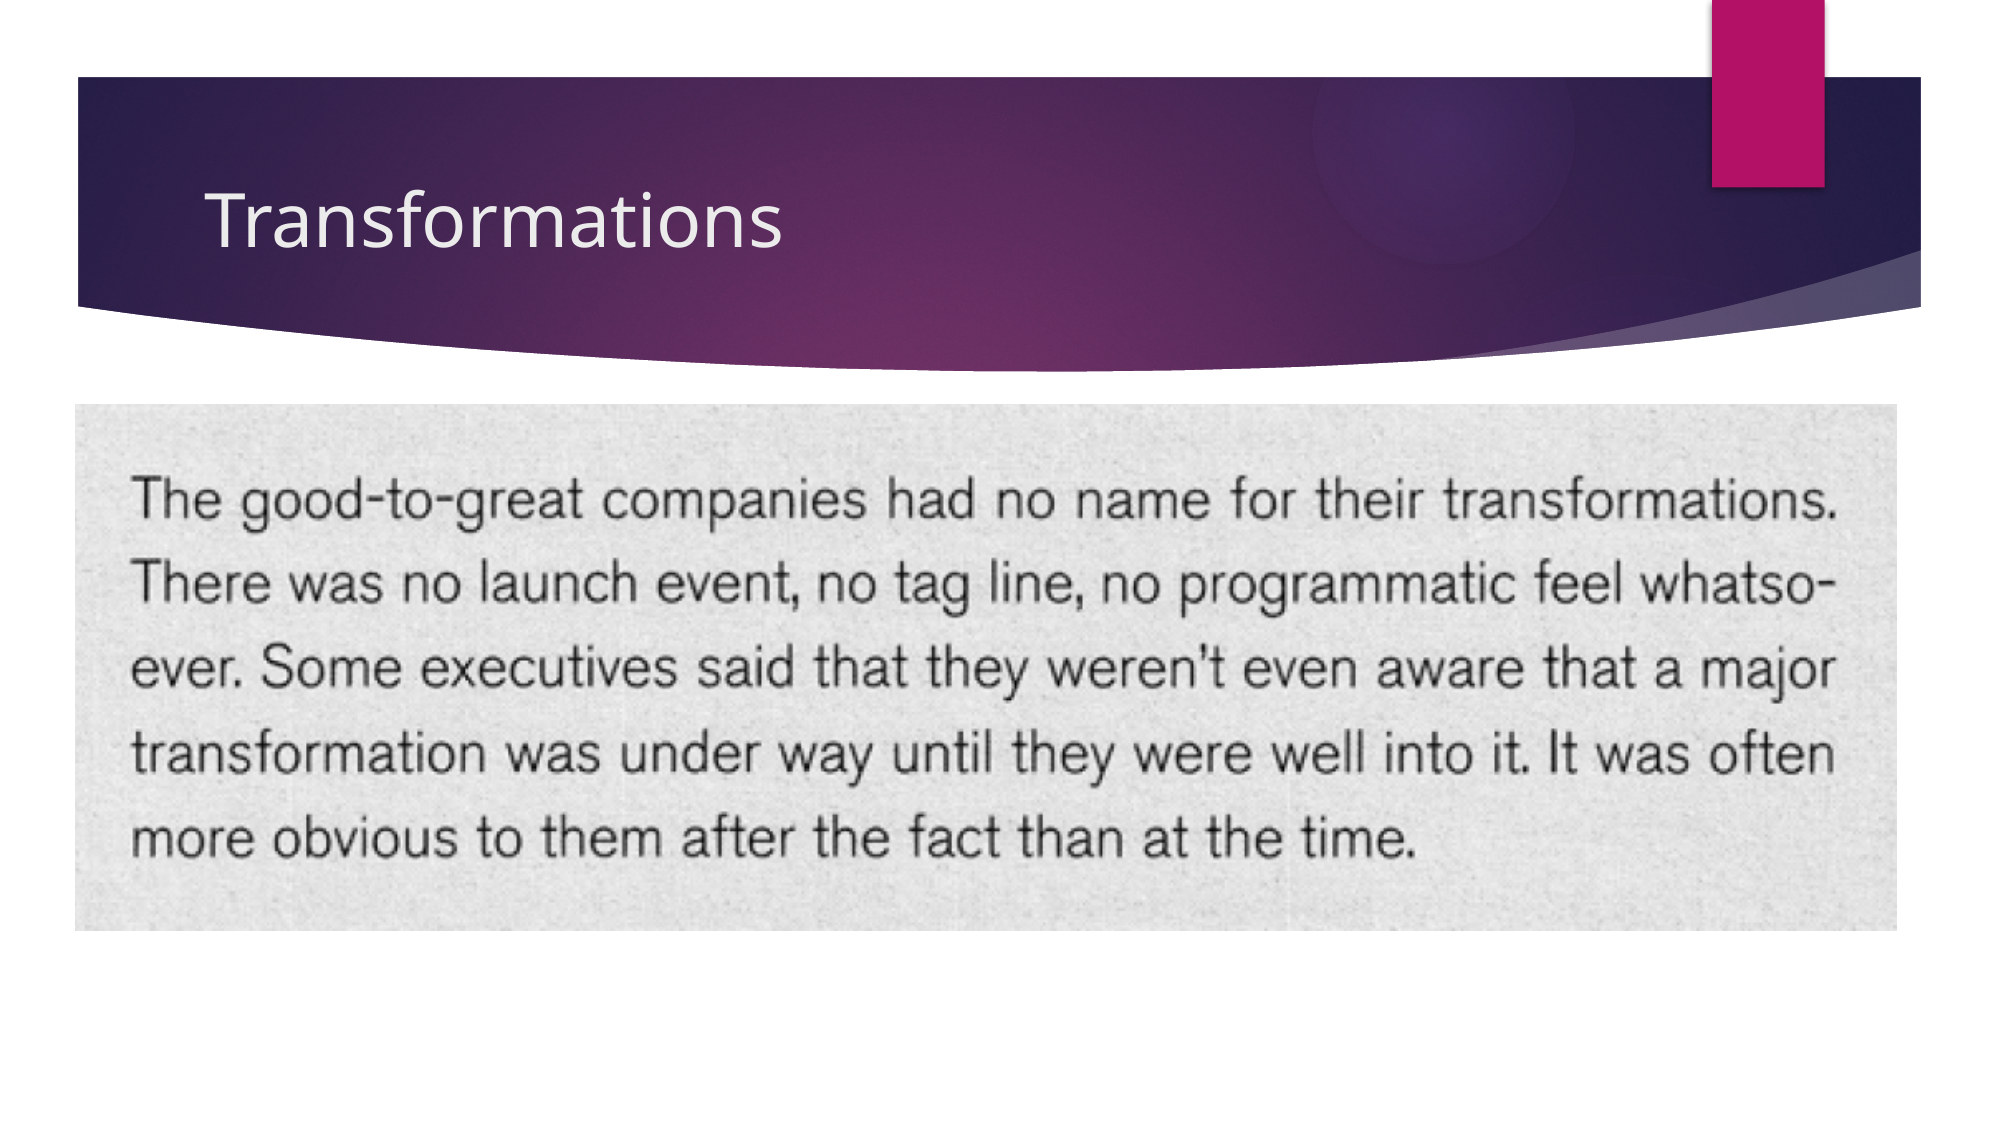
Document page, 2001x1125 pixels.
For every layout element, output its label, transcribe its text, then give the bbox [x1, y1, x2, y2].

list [75, 404, 1897, 931]
title Transformations [189, 159, 1627, 276]
